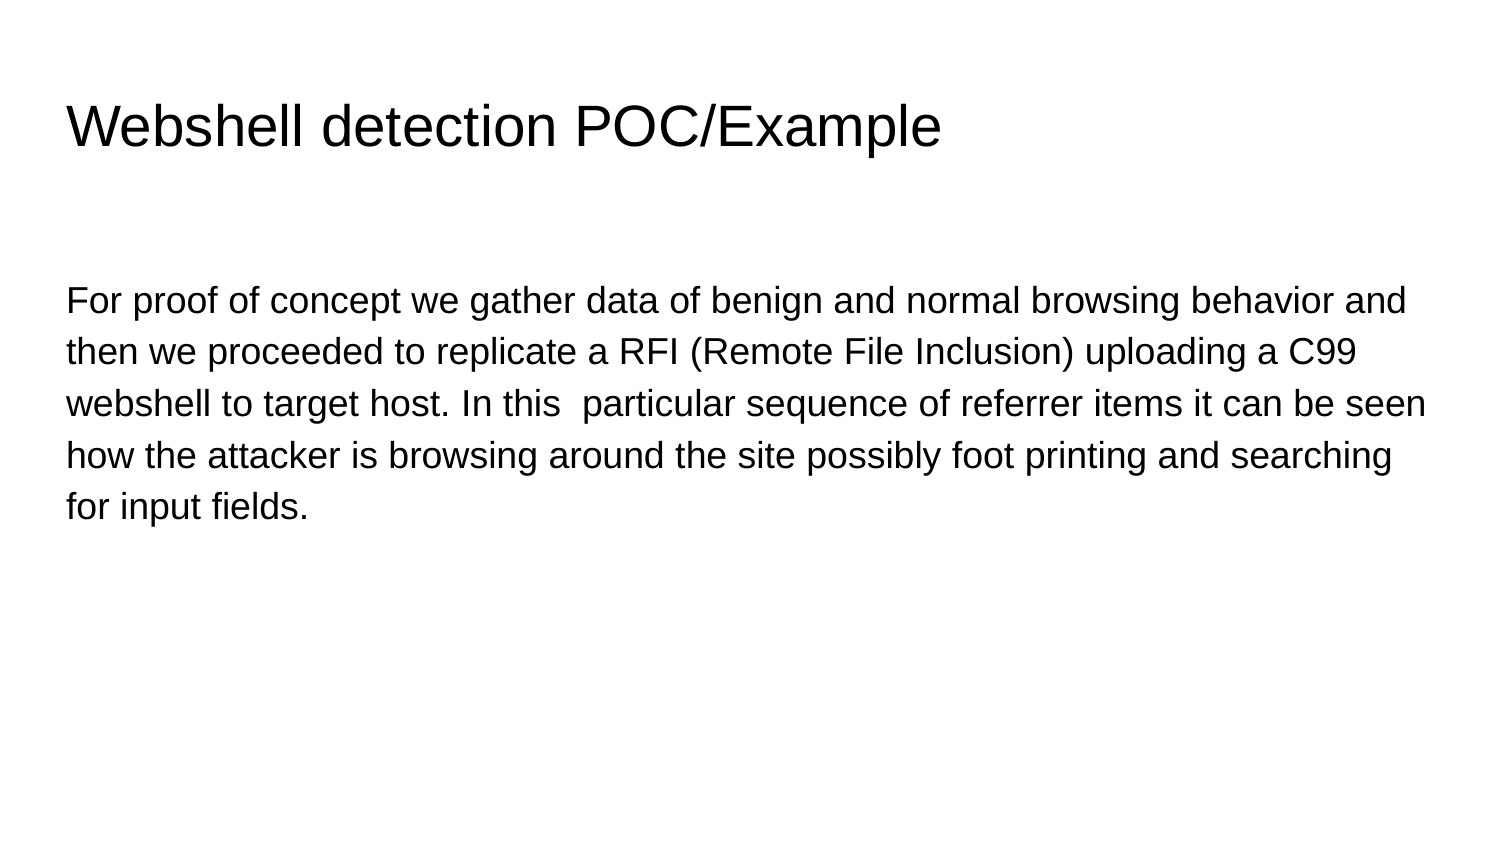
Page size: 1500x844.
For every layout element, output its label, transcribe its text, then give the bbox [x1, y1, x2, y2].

title Webshell detection POC/Example [51, 72, 1449, 167]
list For proof of concept we gather data of benign and normal browsing behavior and then we proceeded to replicate a RFI (Remote File Inclusion) uploading a C99 webshell to target host. In this particular sequence of referrer items it can be seen how the attacker is browsing around the site possibly foot printing and searching for input fields. [51, 189, 1449, 750]
